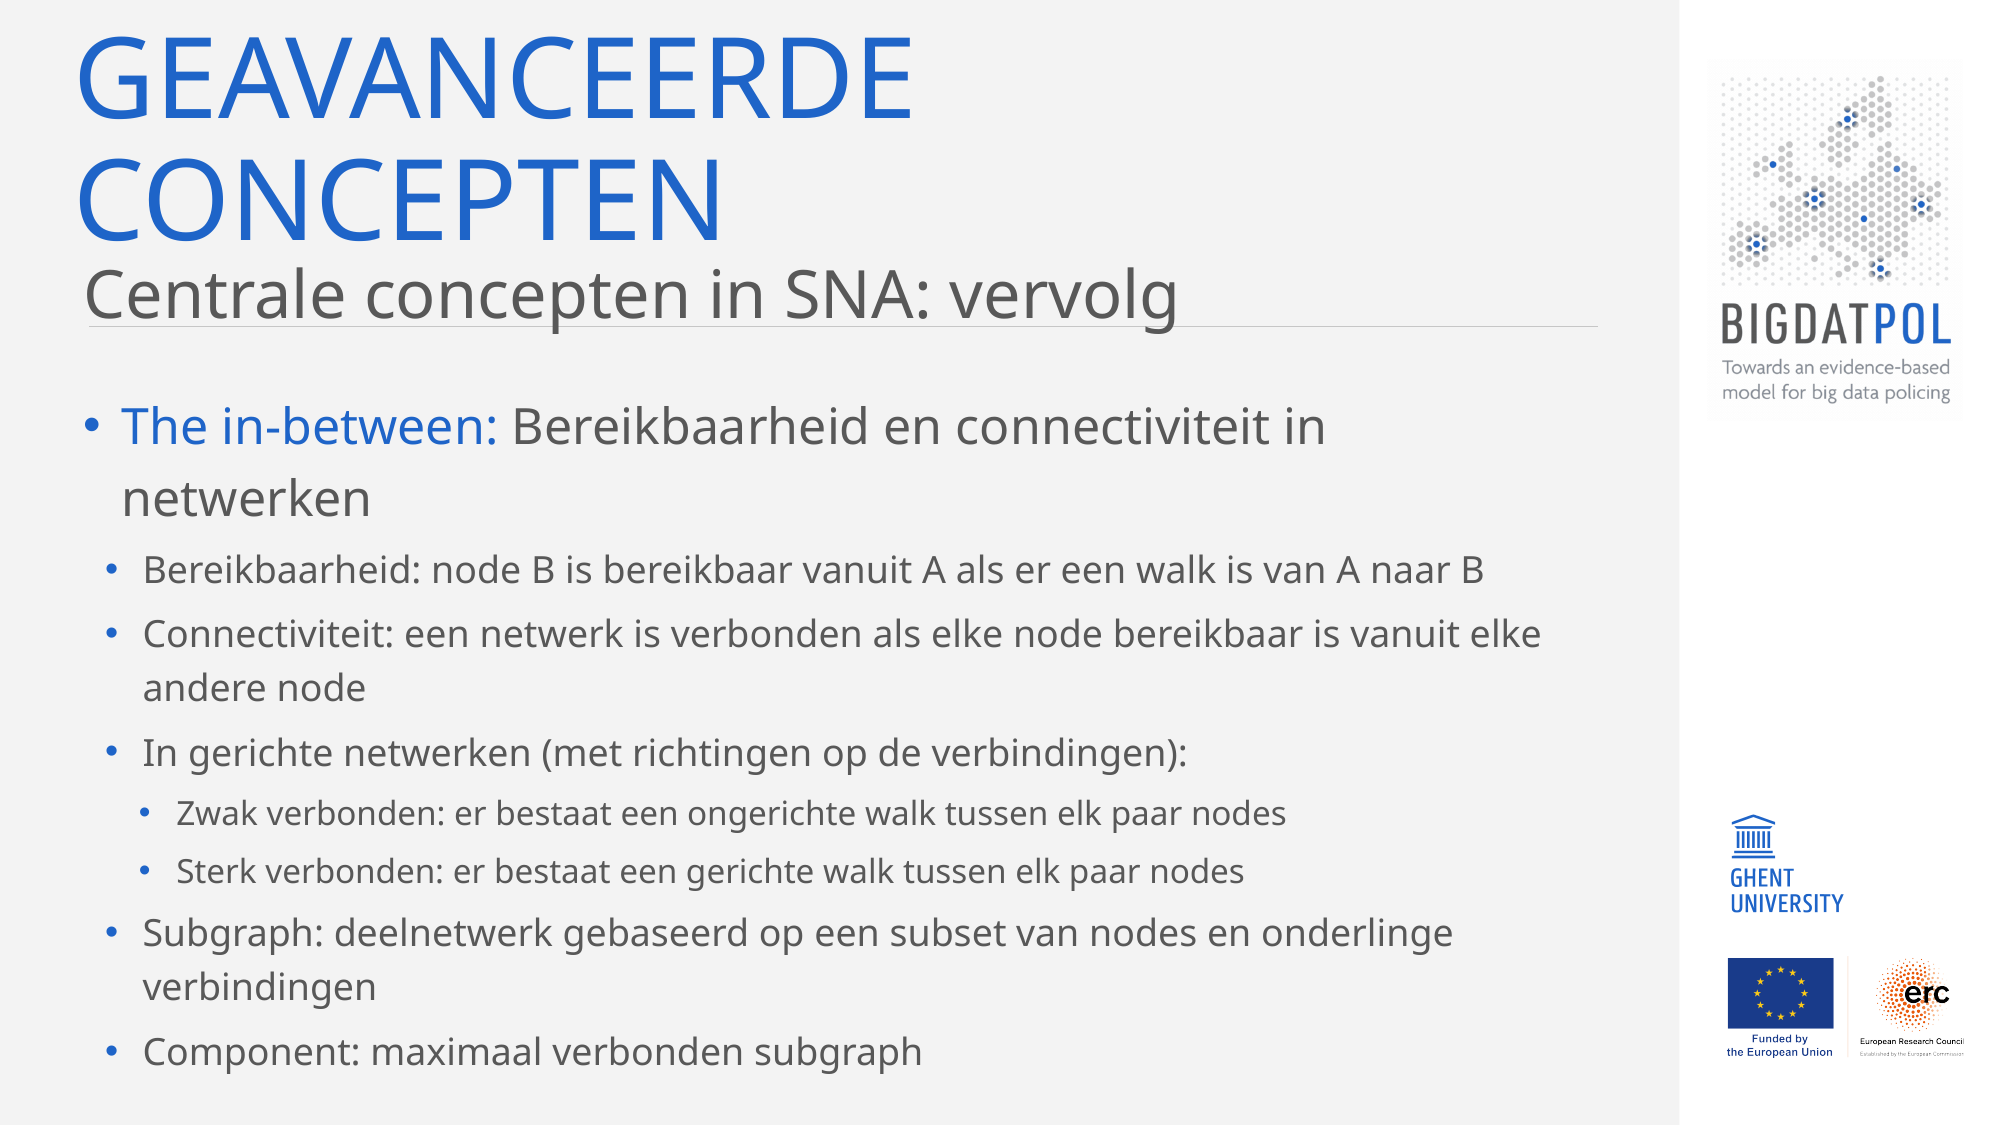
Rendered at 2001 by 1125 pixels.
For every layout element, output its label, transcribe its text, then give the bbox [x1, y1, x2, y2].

list Centrale concepten in SNA: vervolg [68, 228, 1599, 336]
picture [1688, 781, 1964, 1058]
list The in-between: Bereikbaarheid en connectiviteit in netwerken Bereikbaarheid: node B is bereikbaar vanuit A als er een walk is van A naar B Connectiviteit: een netwerk is verbonden als elke node bereikbaar is vanuit elke andere node In gerichte netwerken (met richtingen op de verbindingen): Zwak verbonden: er bestaat een ongerichte walk tussen elk paar nodes Sterk verbonden: er bestaat een gerichte walk tussen elk paar nodes Subgraph: deelnetwerk gebaseerd op een subset van nodes en onderlinge verbindingen Component: maximaal verbonden subgraph [68, 375, 1599, 1107]
title Geavanceerde concepten [58, 53, 1599, 233]
picture [1707, 59, 1963, 421]
